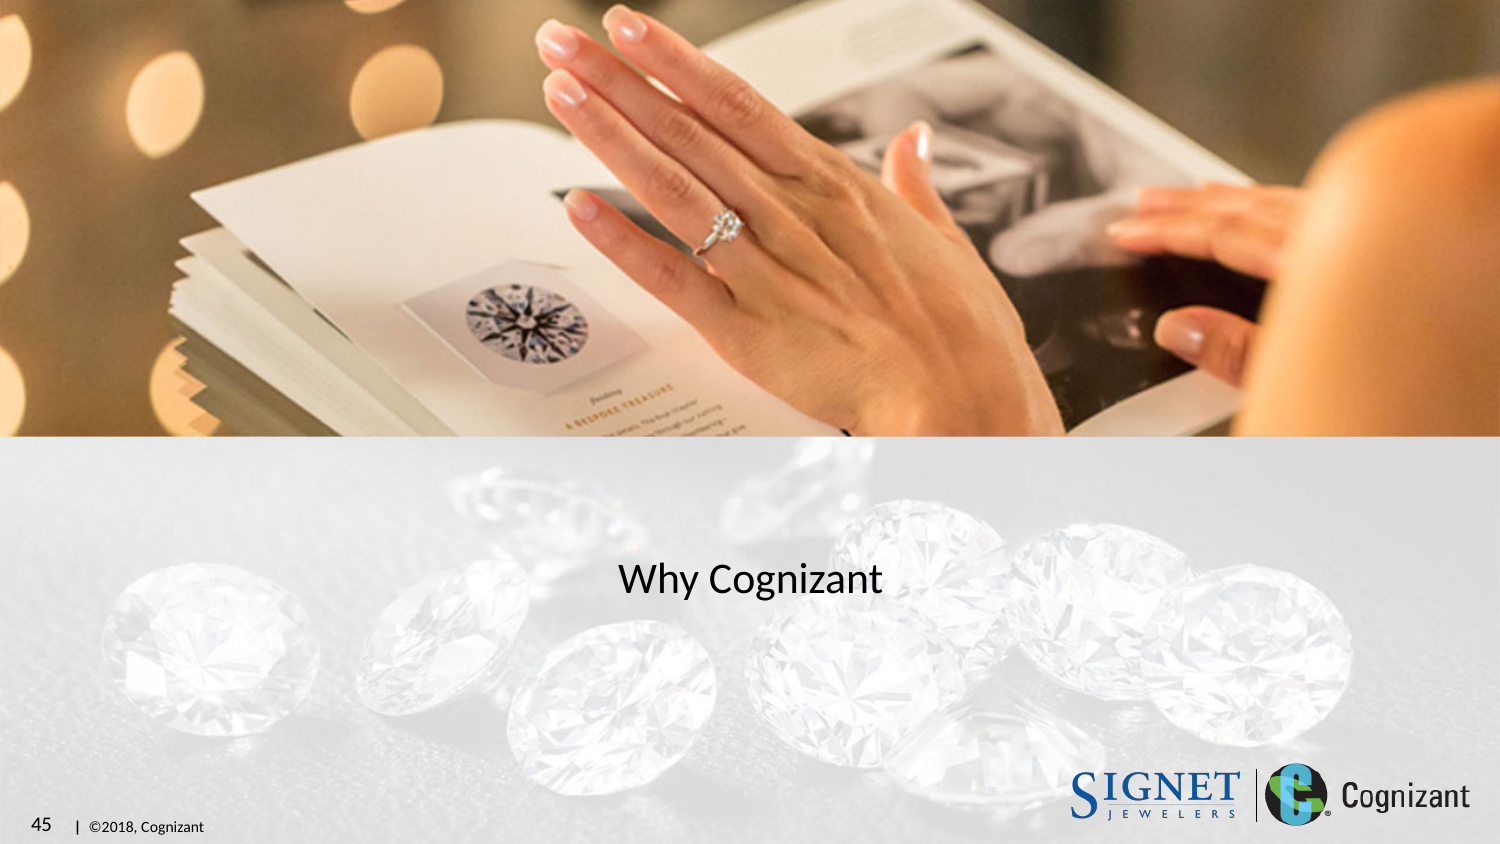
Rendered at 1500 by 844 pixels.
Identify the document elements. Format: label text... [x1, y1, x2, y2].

title Why Cognizant [1, 527, 1500, 625]
picture [0, 0, 1500, 844]
